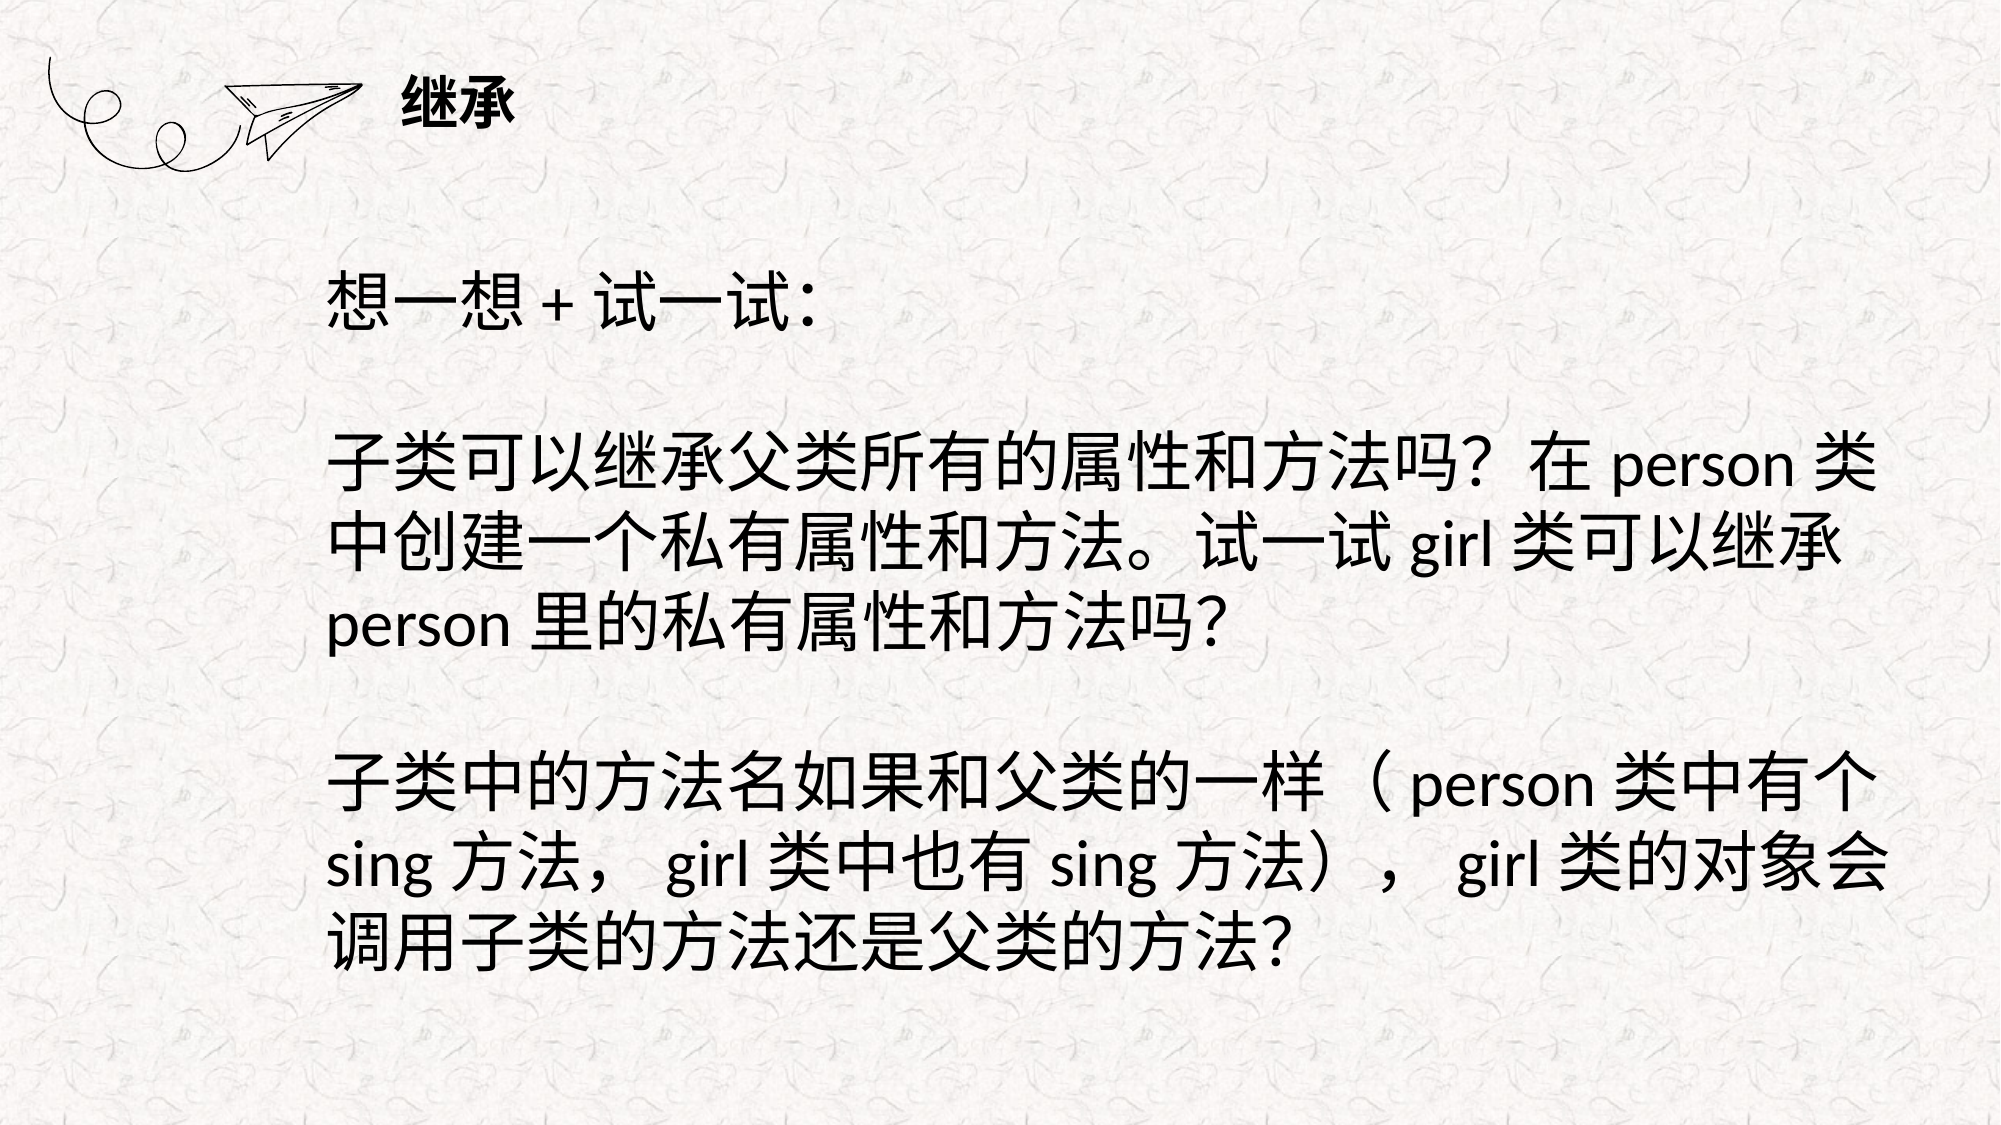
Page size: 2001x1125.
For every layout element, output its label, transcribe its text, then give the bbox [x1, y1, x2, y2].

picture [0, 0, 2001, 1125]
text_box 想一想+试一试： 子类可以继承父类所有的属性和方法吗？在person类中创建一个私有属性和方法。试一试girl类可以继承person里的私有属性和方法吗？ 子类中的方法名如果和父类的一样（person类中有个sing方法，girl类中也有sing方法），girl类的对象会调用子类的方法还是父类的方法？ [310, 252, 1923, 987]
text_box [48, 56, 532, 172]
